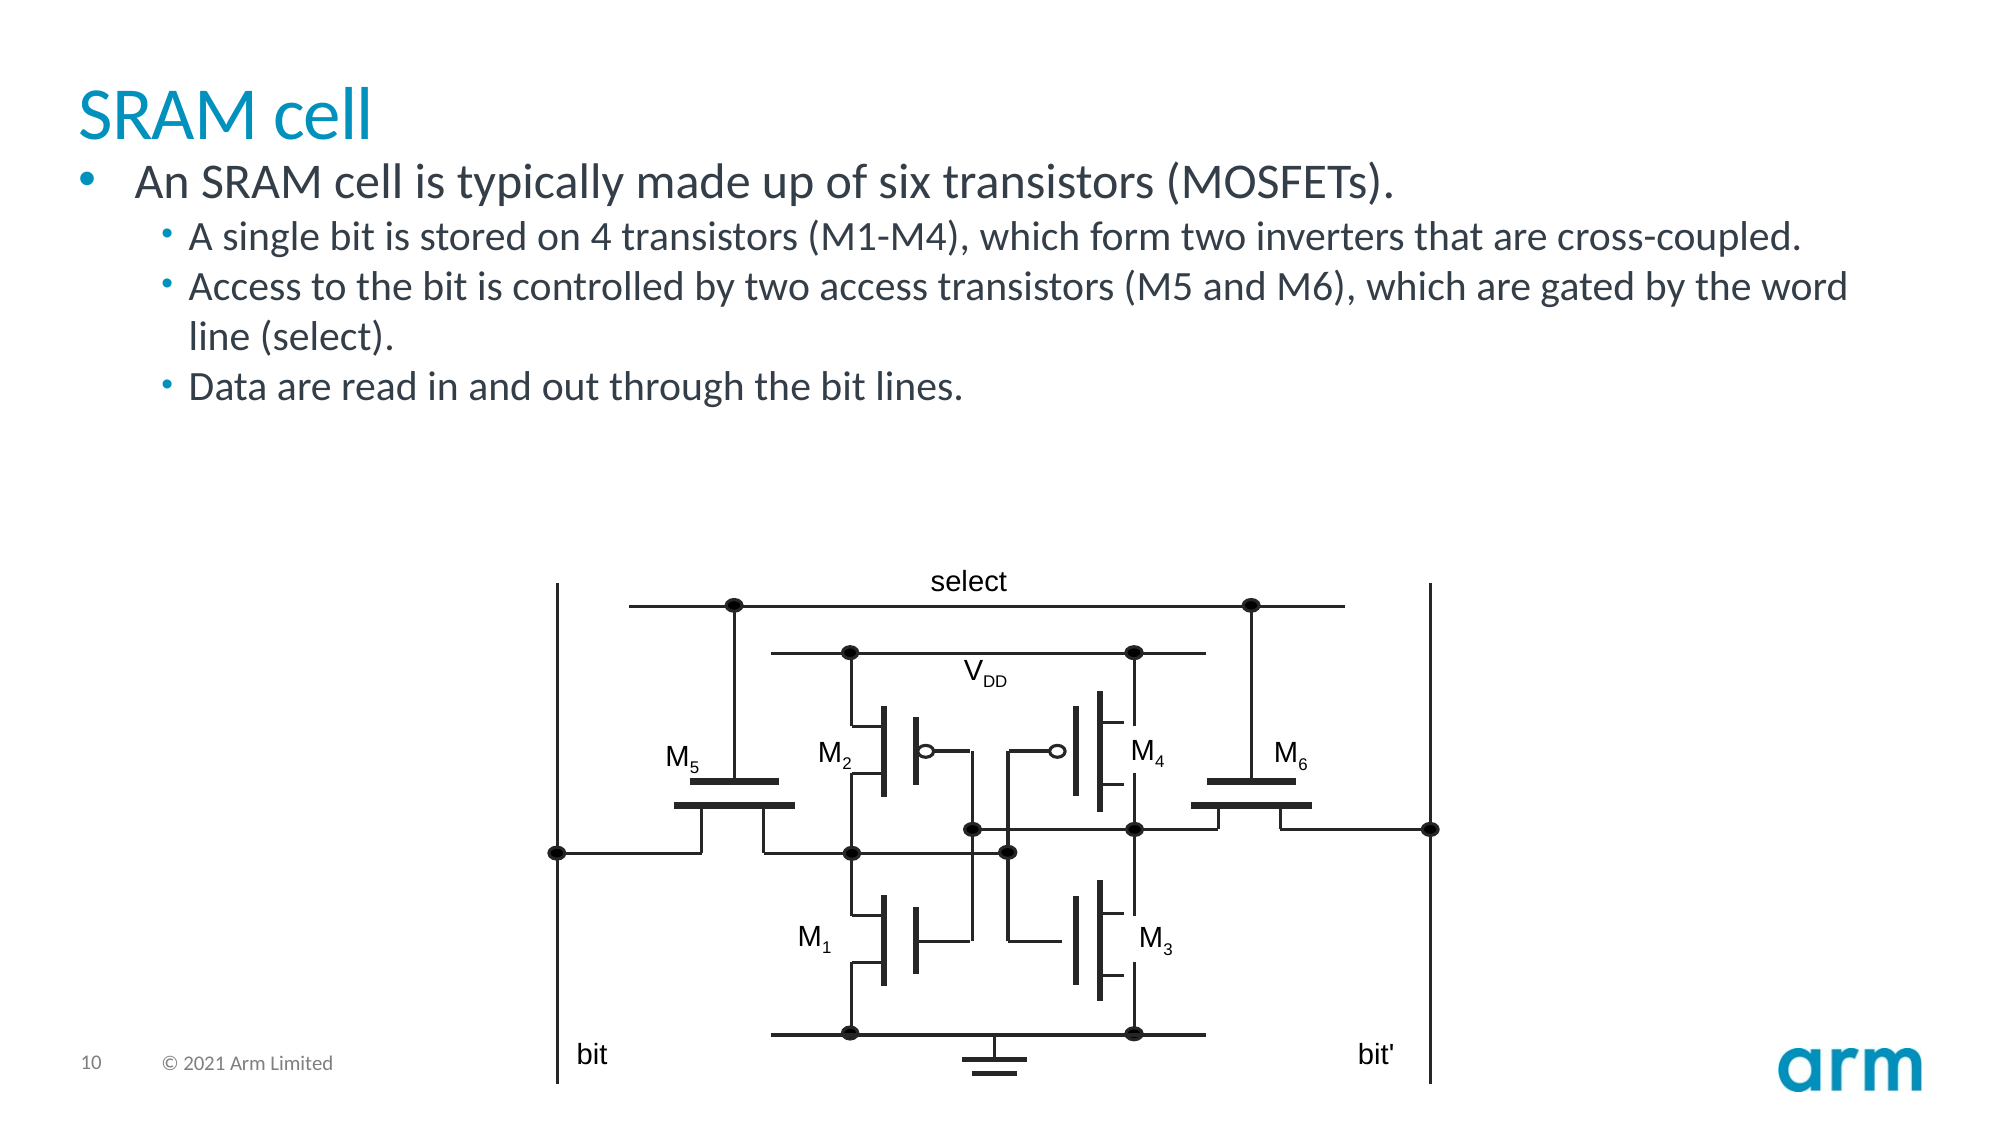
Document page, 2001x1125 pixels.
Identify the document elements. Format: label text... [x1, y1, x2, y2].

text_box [548, 554, 1500, 1084]
picture [1803, 1048, 1922, 1092]
picture [1889, 1048, 1903, 1053]
picture [1778, 1048, 1794, 1067]
picture [1788, 1056, 1812, 1083]
picture [1911, 1048, 1922, 1062]
list An SRAM cell is typically made up of six transistors (MOSFETs). A single bit is stored on 4 transistors (M1-M4), which form two inverters that are cross-coupled. Access to the bit is controlled by two access transistors (M5 and M6), which are gated by the word line (select). Data are read in and out through the bit lines. [78, 148, 1921, 400]
title SRAM cell [78, 78, 1922, 186]
picture [1778, 1072, 1794, 1092]
